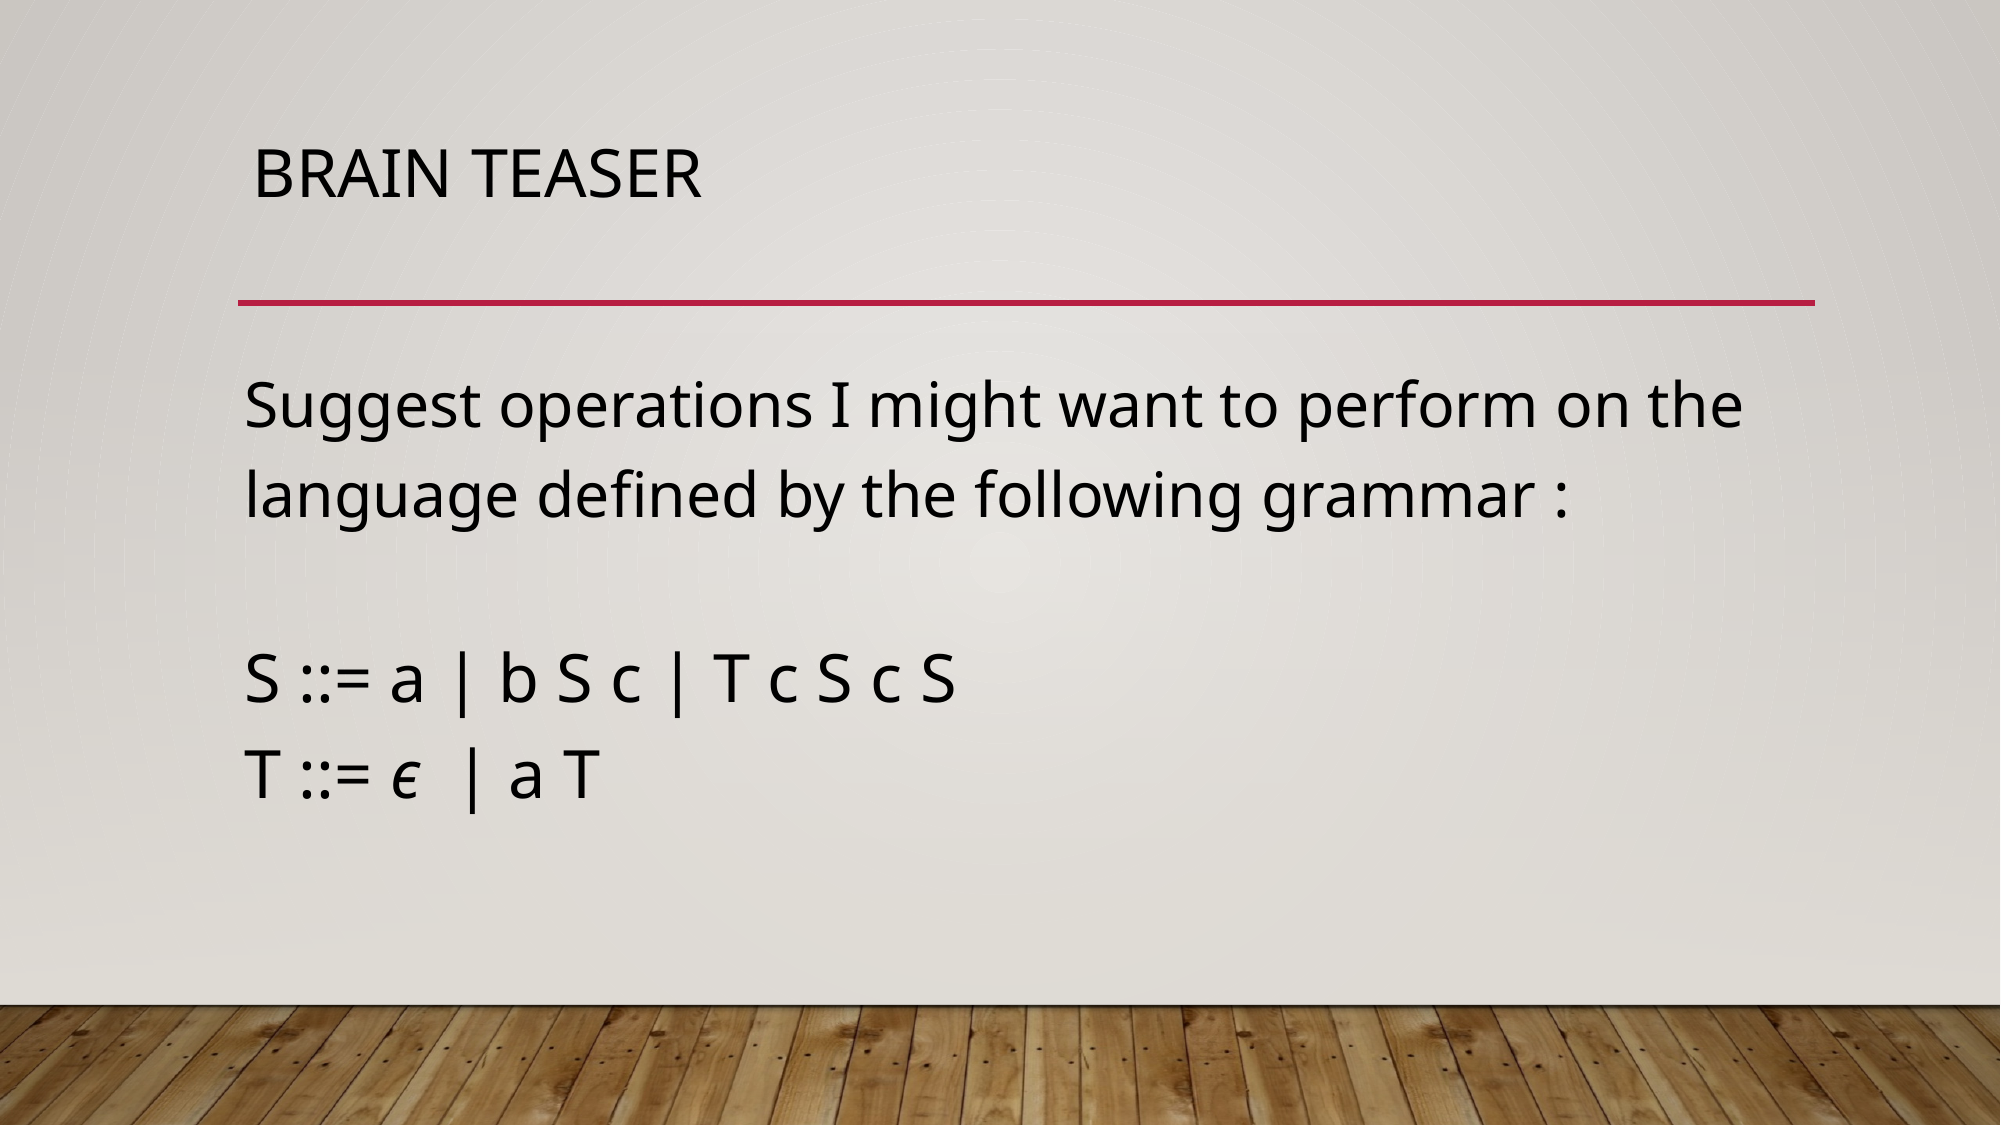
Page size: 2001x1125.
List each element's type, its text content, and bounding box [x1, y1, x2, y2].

picture [0, 1005, 2000, 1125]
list Suggest operations I might want to perform on the language defined by the following grammar : S ::= a | b S c | T c S c S T ::= ϵ | a T [229, 342, 1822, 955]
title Brain Teaser [237, 132, 1814, 306]
